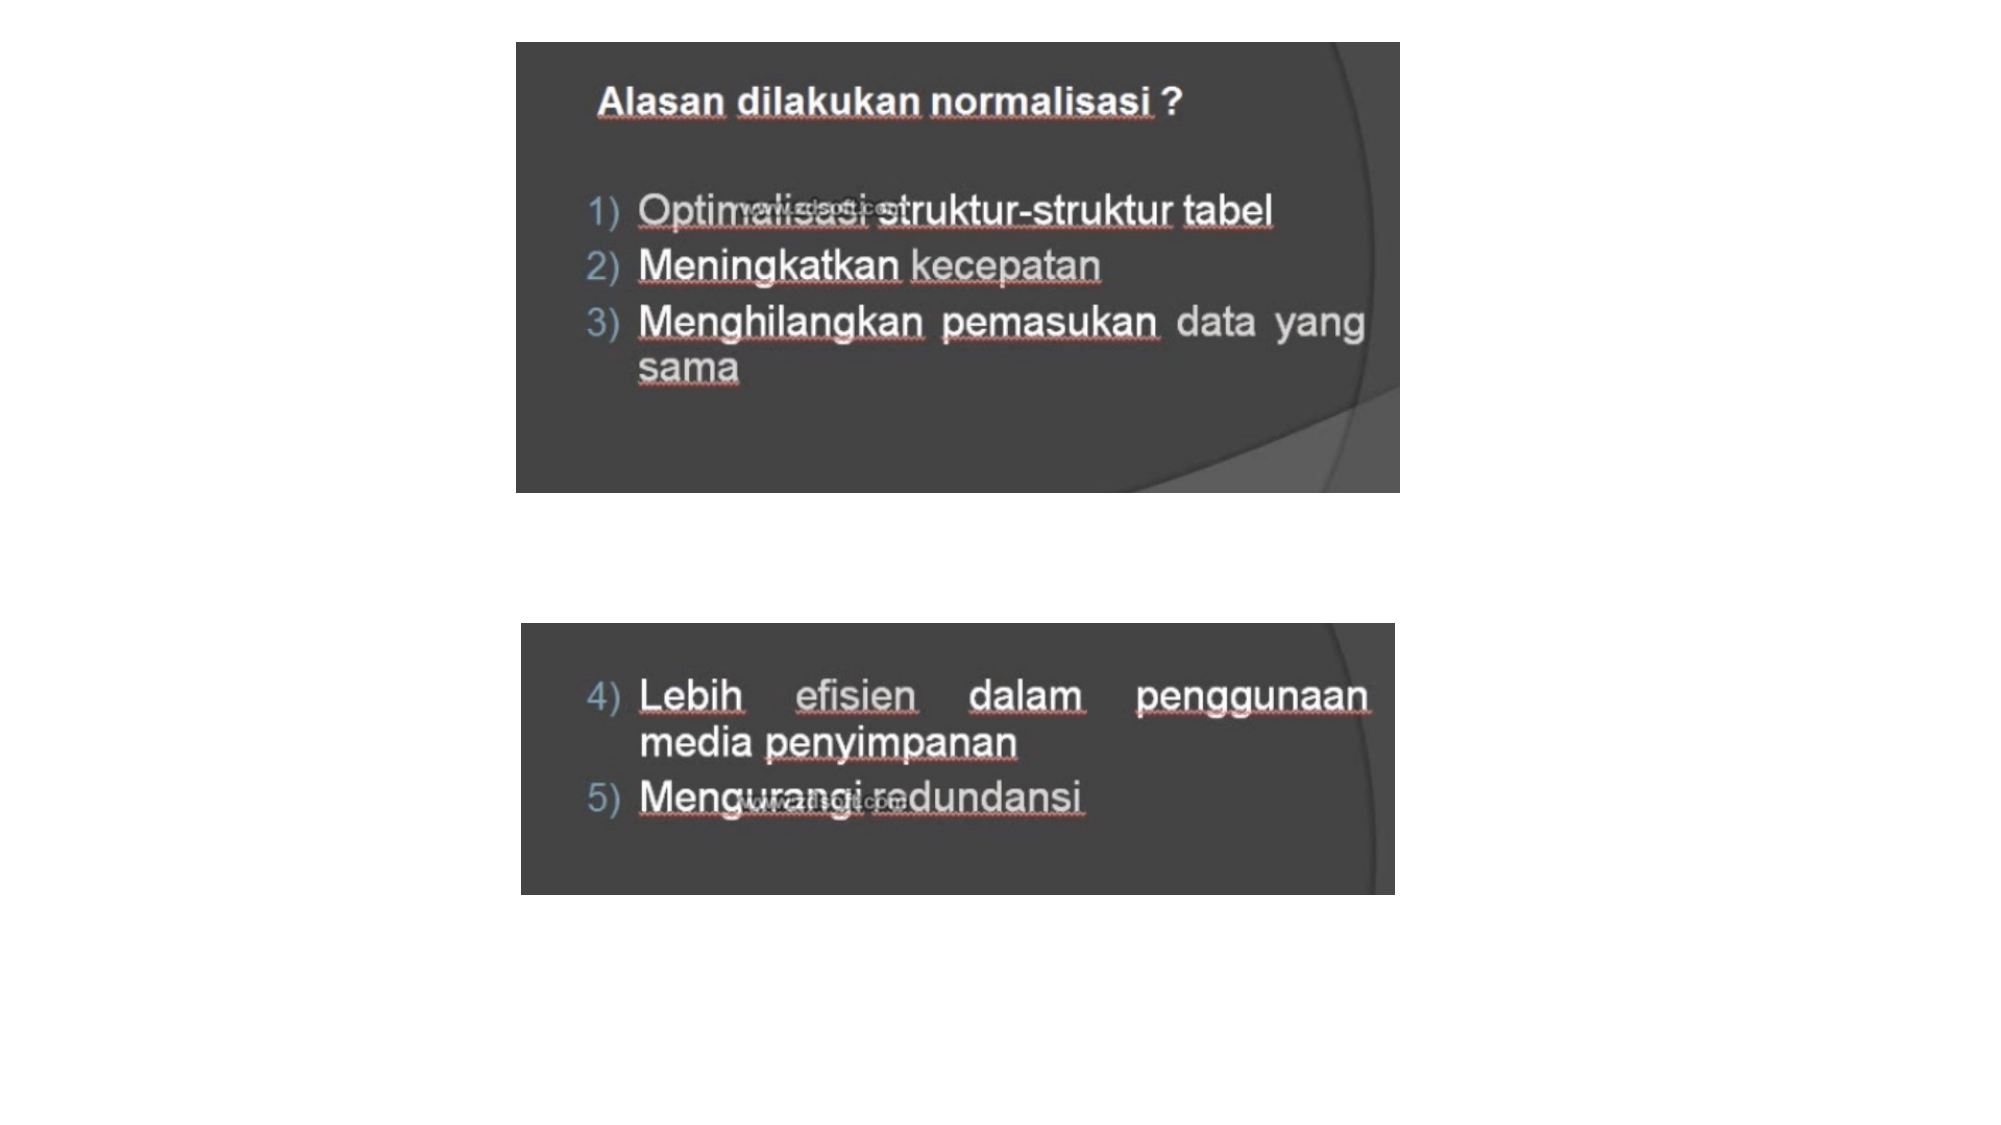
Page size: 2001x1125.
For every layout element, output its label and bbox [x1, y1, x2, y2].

picture [521, 623, 1395, 895]
picture [516, 42, 1400, 493]
